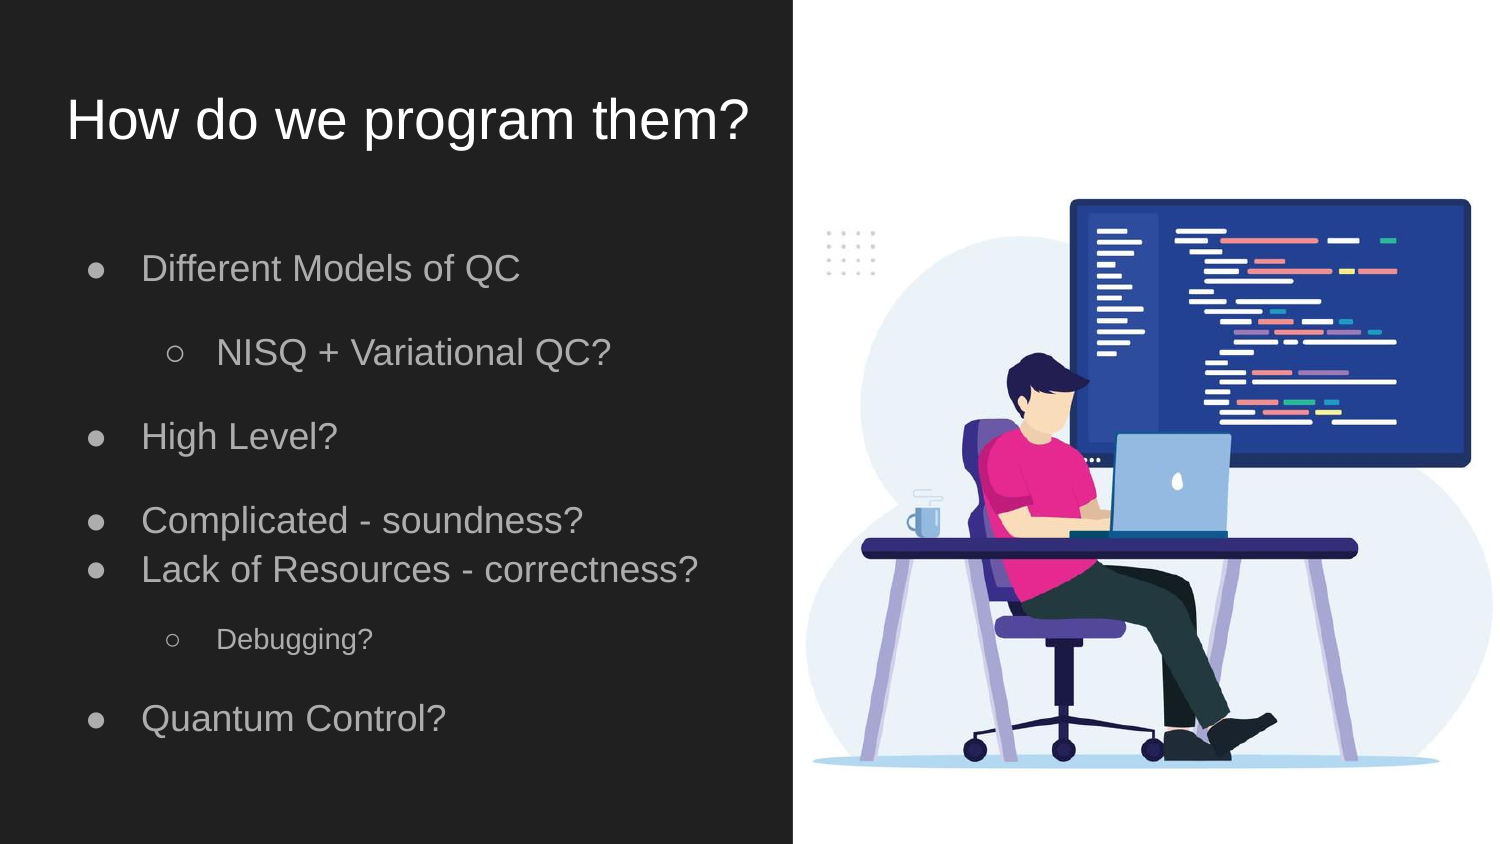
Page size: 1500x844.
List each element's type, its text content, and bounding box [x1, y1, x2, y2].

list Different Models of QC NISQ + Variational QC? High Level? Complicated - soundness? Lack of Resources - correctness? Debugging? Quantum Control? [51, 226, 787, 787]
picture [792, 0, 1500, 844]
title How do we program them? [51, 72, 787, 167]
